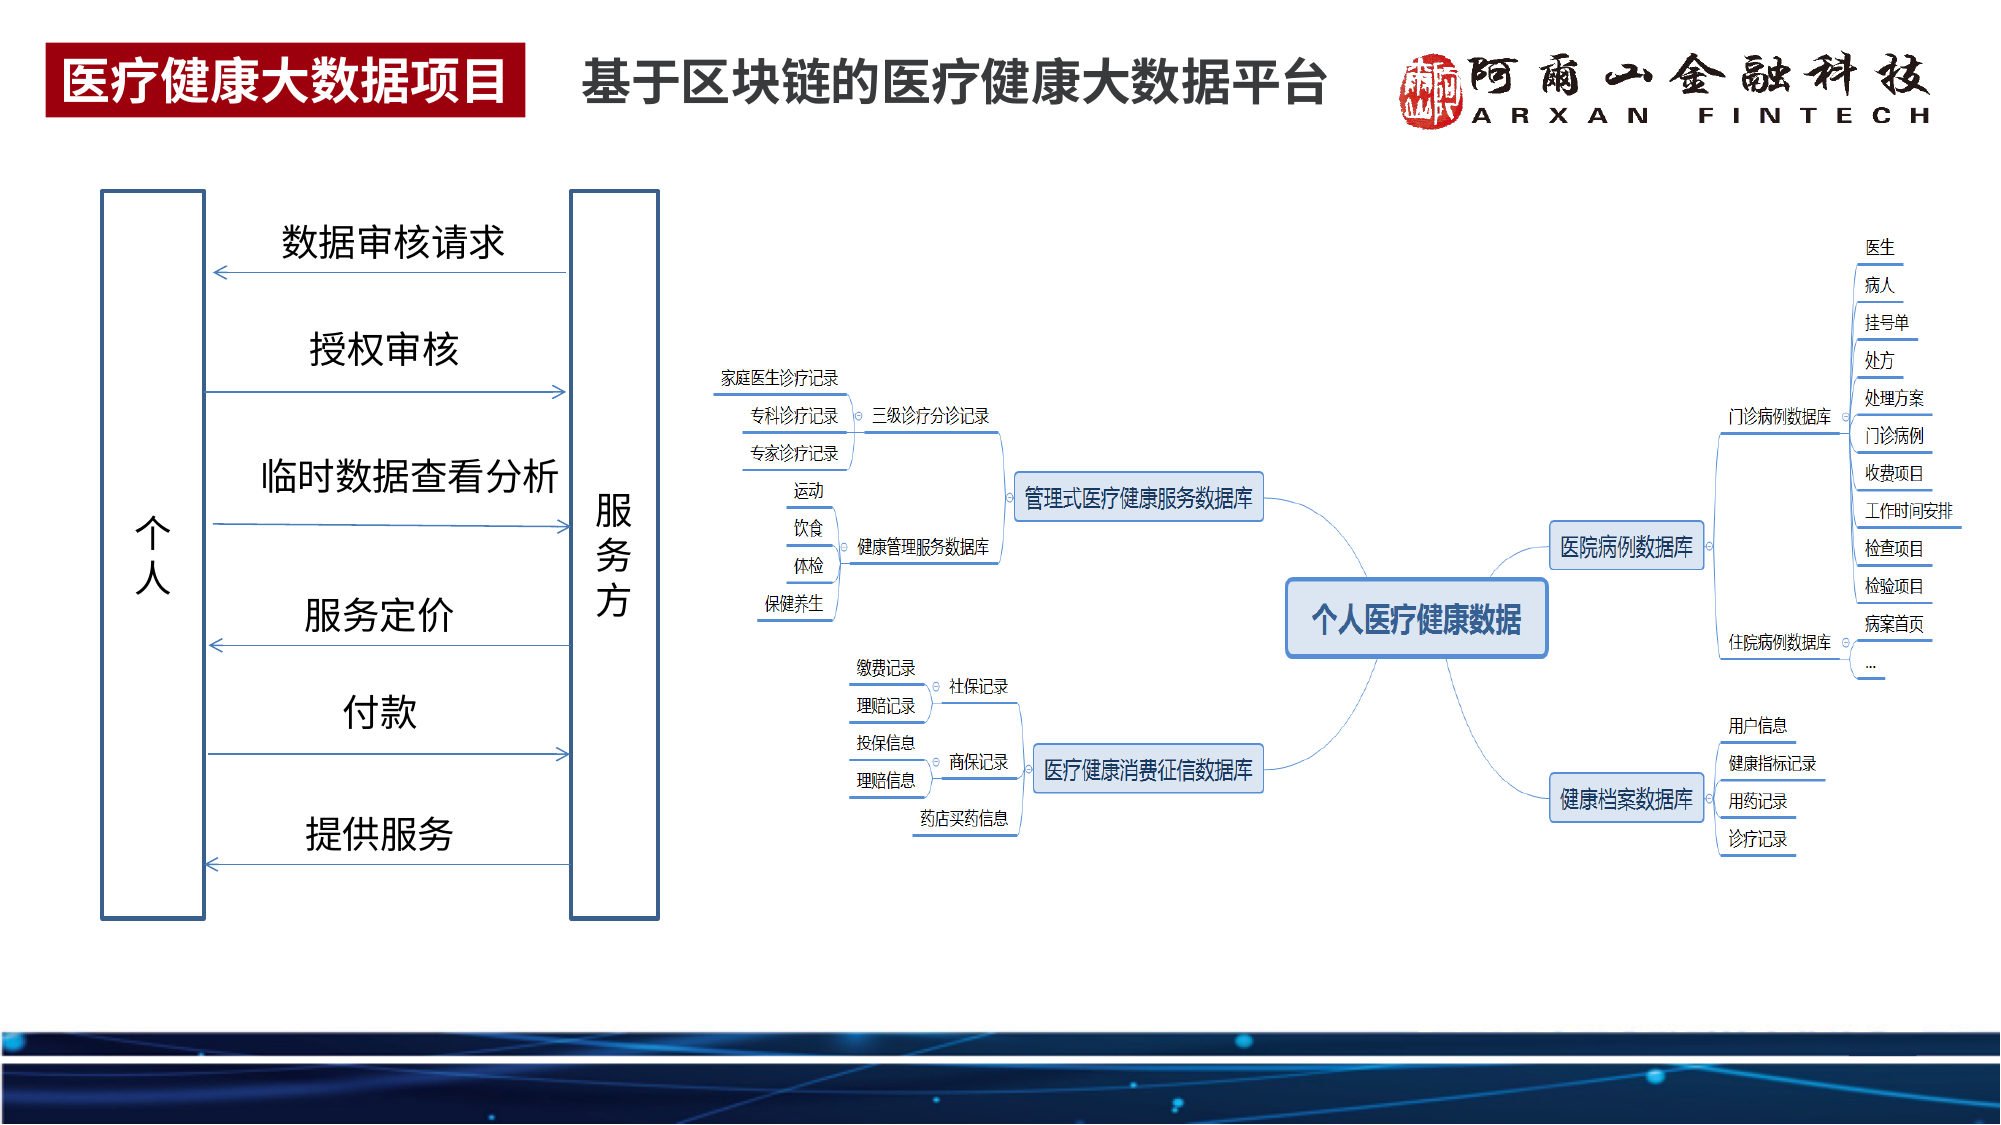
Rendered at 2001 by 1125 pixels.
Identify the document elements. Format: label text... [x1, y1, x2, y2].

text_box 授权审核 [295, 319, 475, 379]
text_box 个人 [100, 189, 206, 921]
picture [1394, 42, 1939, 138]
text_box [212, 523, 572, 527]
text_box 服务定价 [289, 584, 470, 644]
text_box 提供服务 [290, 803, 471, 863]
text_box 付款 [328, 681, 433, 741]
text_box 服务方 [569, 189, 660, 921]
picture [206, 490, 569, 864]
text_box 医疗健康大数据项目 [45, 42, 526, 118]
text_box 数据审核请求 [266, 212, 522, 271]
text_box 临时数据查看分析 [245, 445, 575, 506]
picture [0, 213, 2000, 1124]
text_box 基于区块链的医疗健康大数据平台 [566, 42, 1711, 129]
